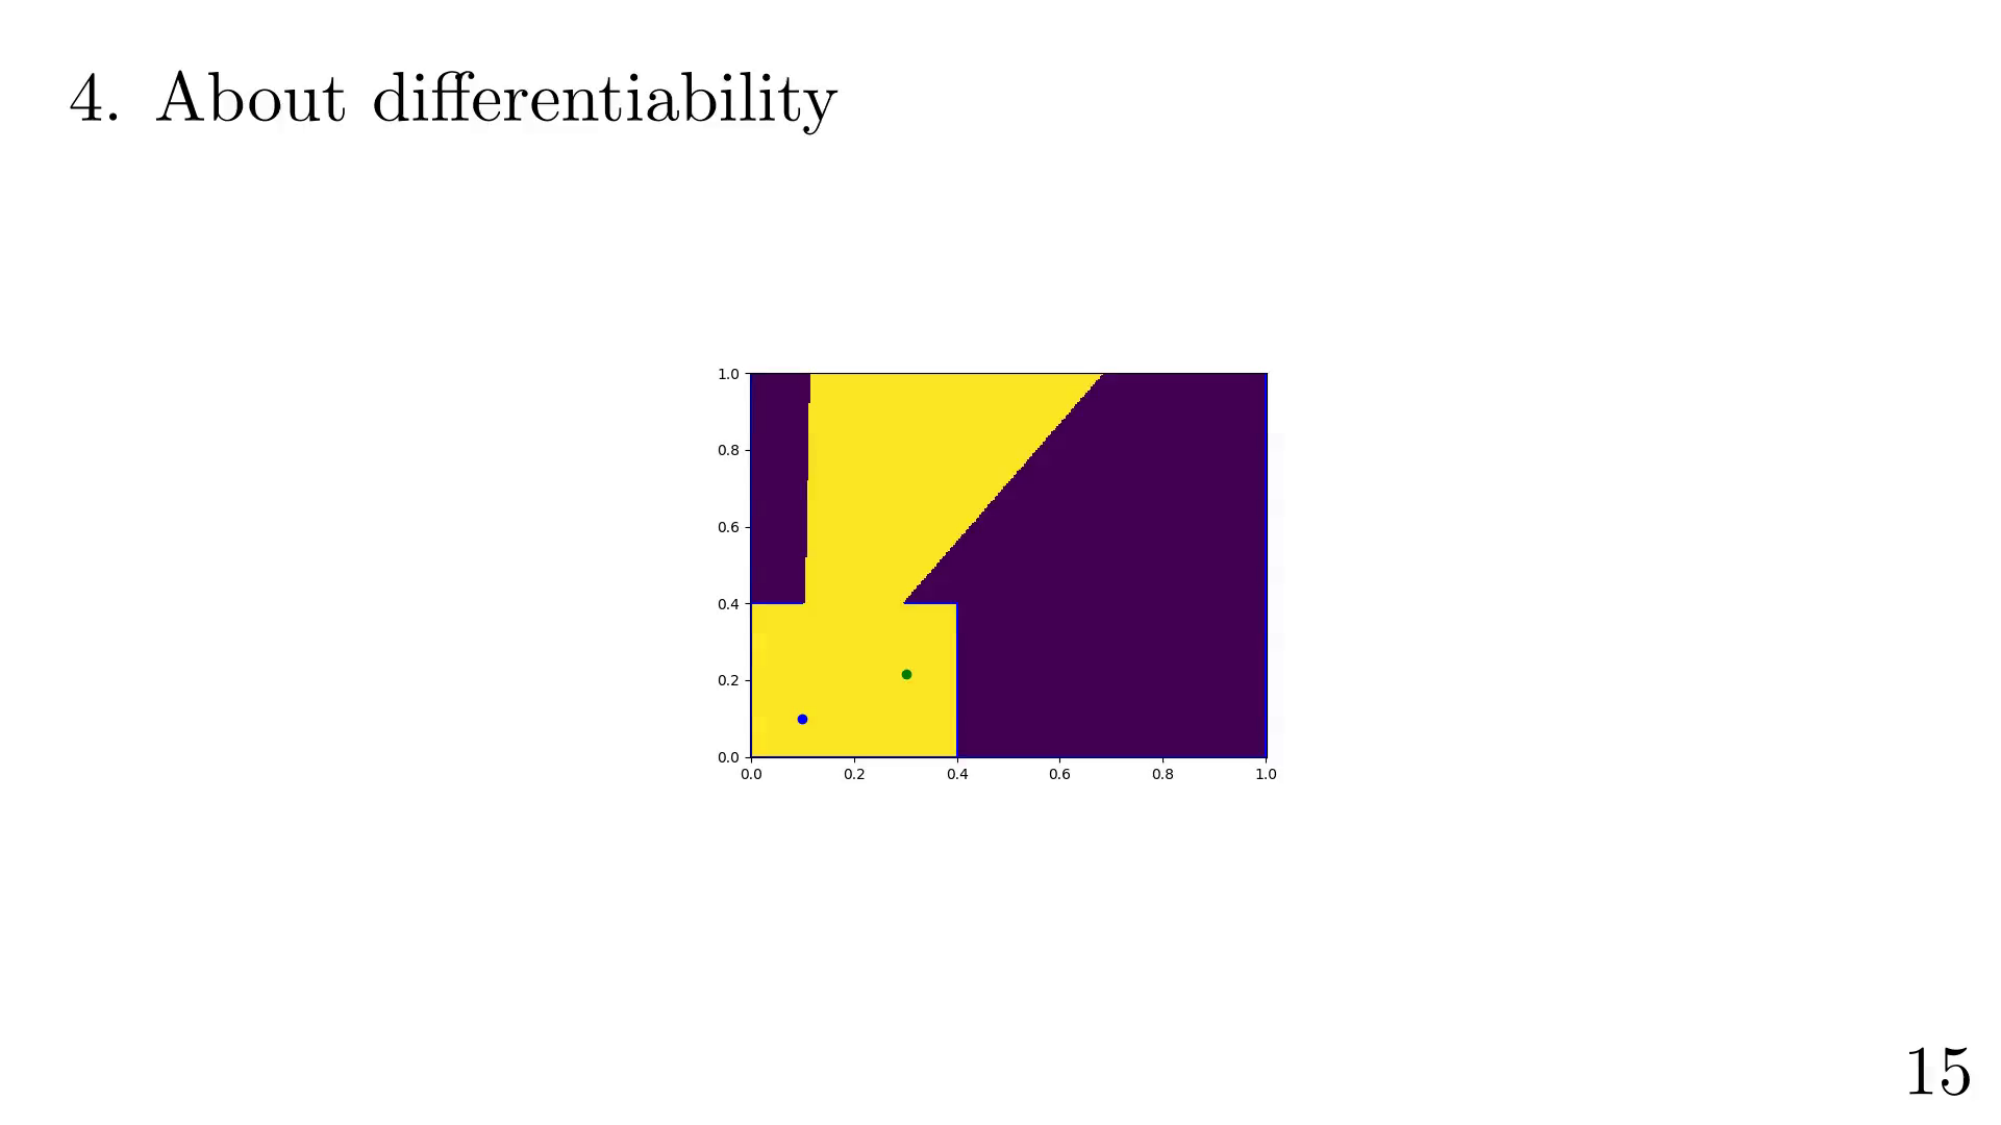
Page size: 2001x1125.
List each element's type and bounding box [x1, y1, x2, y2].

text_box [0, 0, 2000, 1125]
